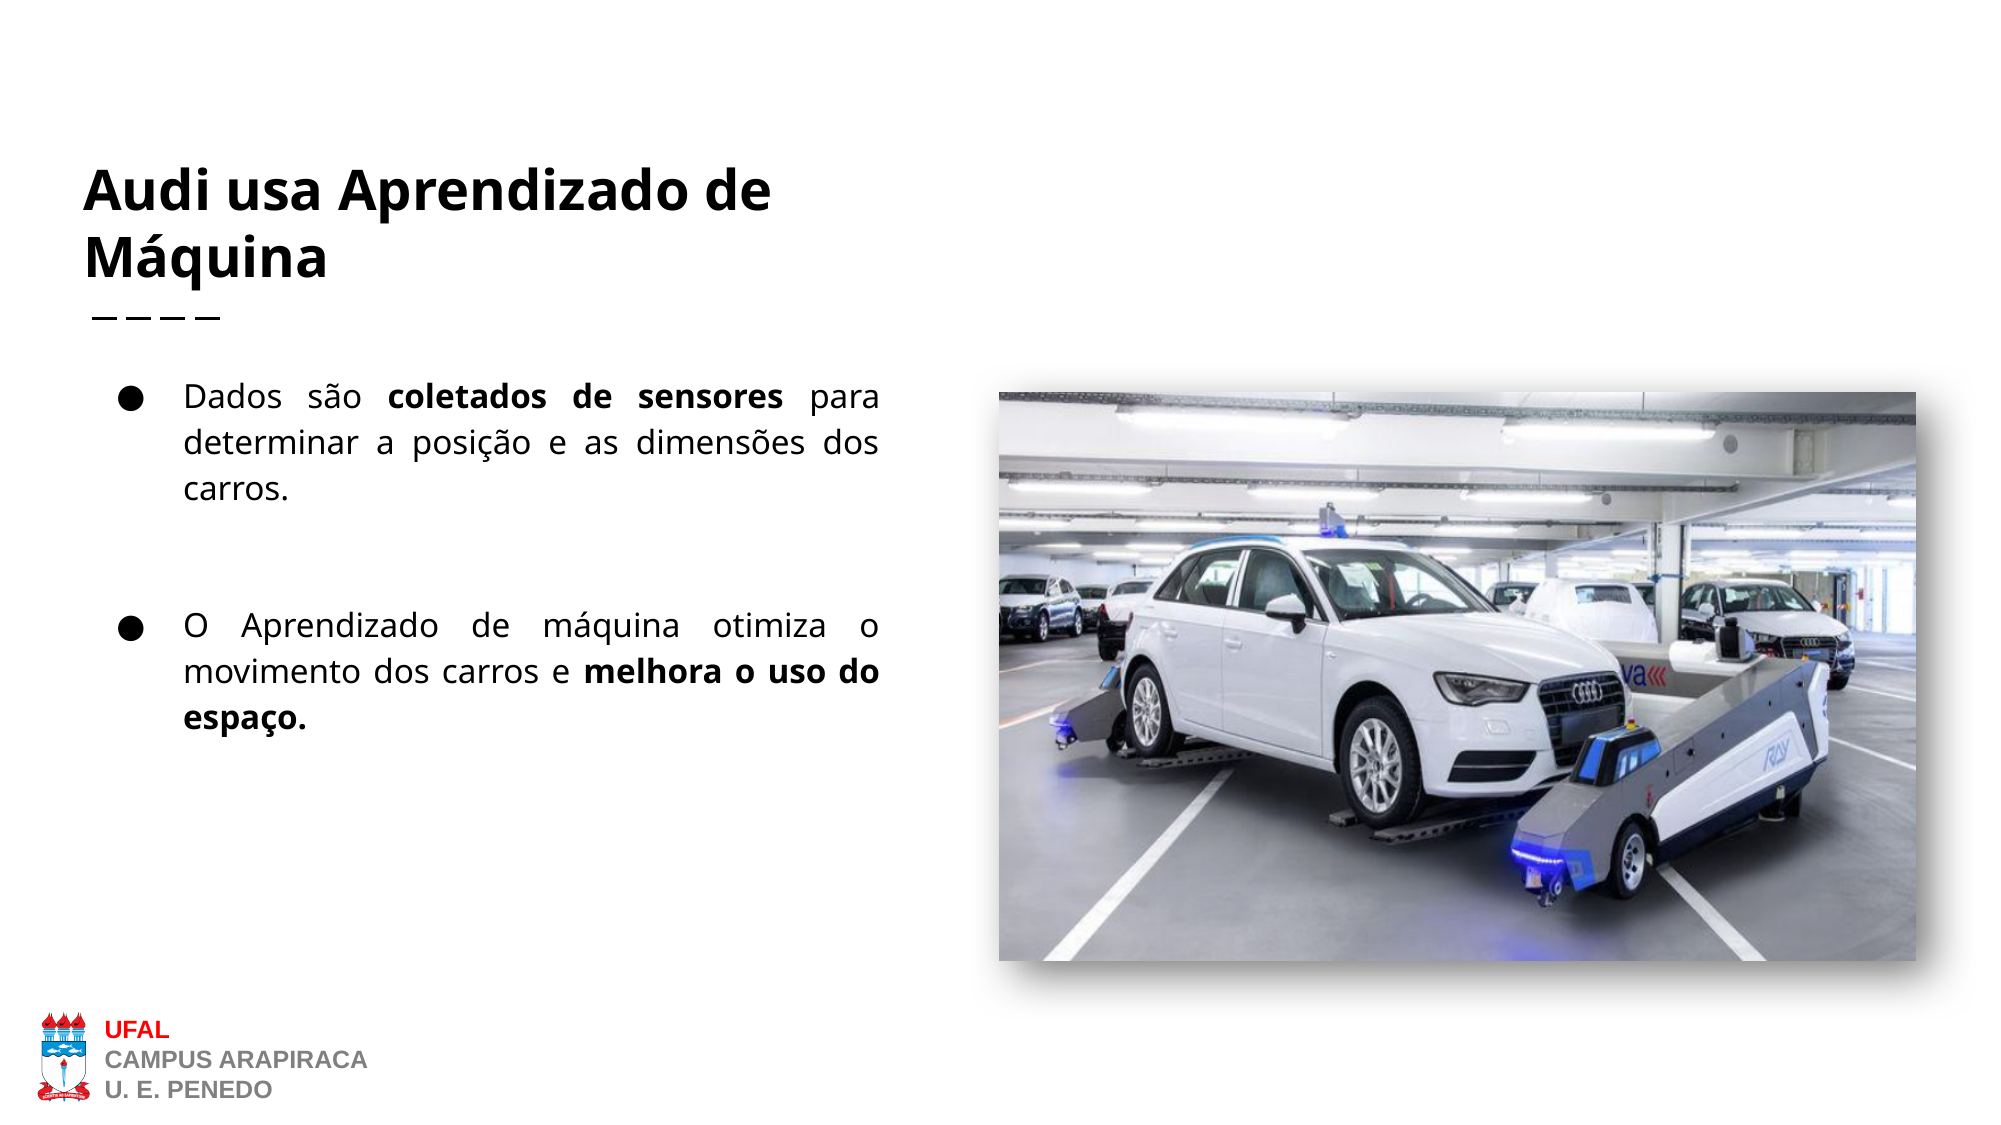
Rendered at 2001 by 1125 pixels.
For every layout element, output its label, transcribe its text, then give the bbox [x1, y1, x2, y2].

picture [999, 392, 1916, 961]
list Dados são coletados de sensores para determinar a posição e as dimensões dos carros. O Aprendizado de máquina otimiza o movimento dos carros e melhora o uso do espaço. [68, 353, 896, 1000]
title Audi usa Aprendizado de Máquina [68, 138, 1000, 304]
picture [21, 1008, 107, 1105]
